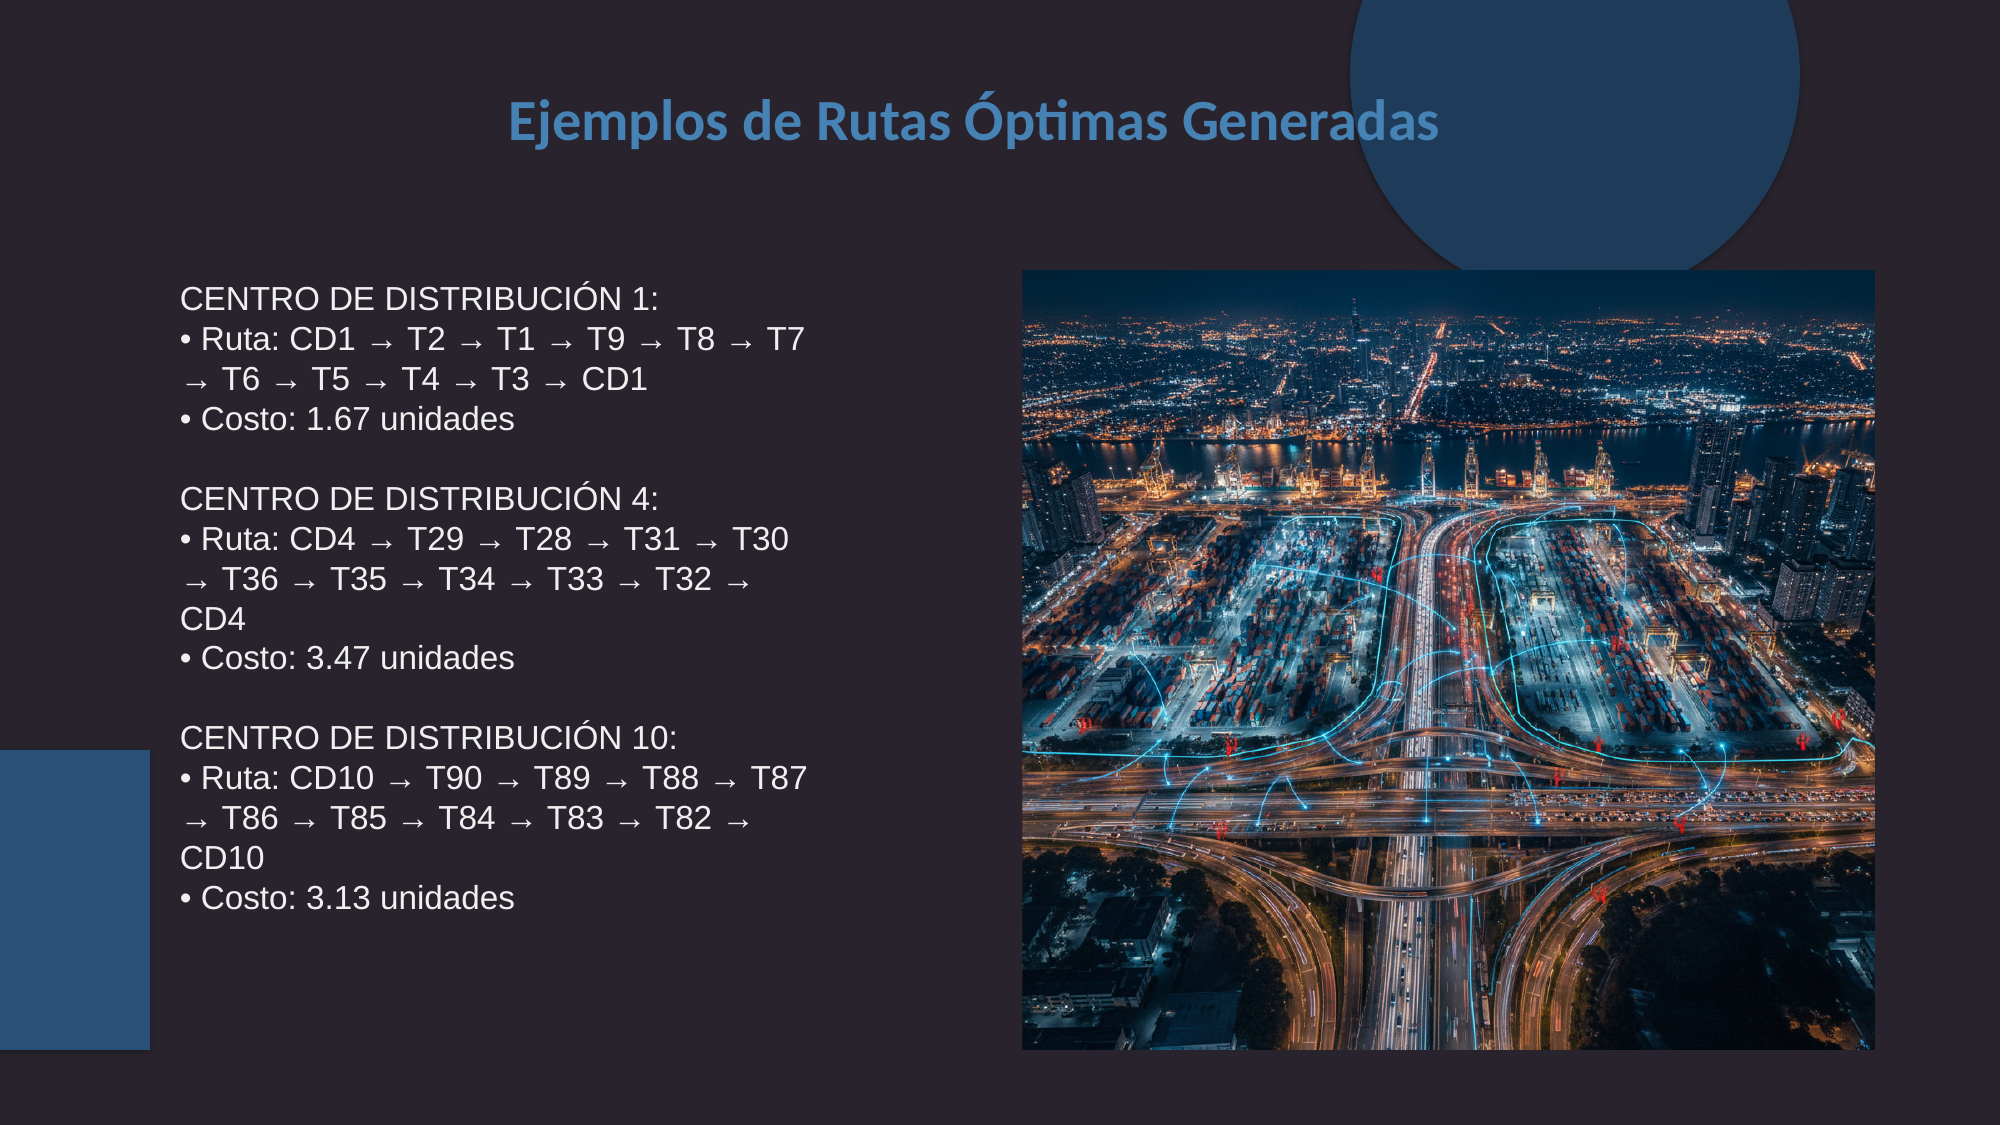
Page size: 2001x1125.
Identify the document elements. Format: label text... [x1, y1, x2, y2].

text_box Ejemplos de Rutas Óptimas Generadas [494, 75, 1456, 160]
text_box [1349, 0, 1801, 268]
picture [1022, 269, 1876, 1050]
text_box [0, 749, 151, 1051]
text_box CENTRO DE DISTRIBUCIÓN 1: • Ruta: CD1 → T2 → T1 → T9 → T8 → T7 → T6 → T5 → T4 → T3 → CD1 • Costo: 1.67 unidades CENTRO DE DISTRIBUCIÓN 4: • Ruta: CD4 → T29 → T28 → T31 → T30 → T36 → T35 → T34 → T33 → T32 → CD4 • Costo: 3.47 unidades CENTRO DE DISTRIBUCIÓN 10: • Ruta: CD10 → T90 → T89 → T88 → T87 → T86 → T85 → T84 → T83 → T82 → CD10 • Costo: 3.13 unidades [165, 269, 837, 924]
